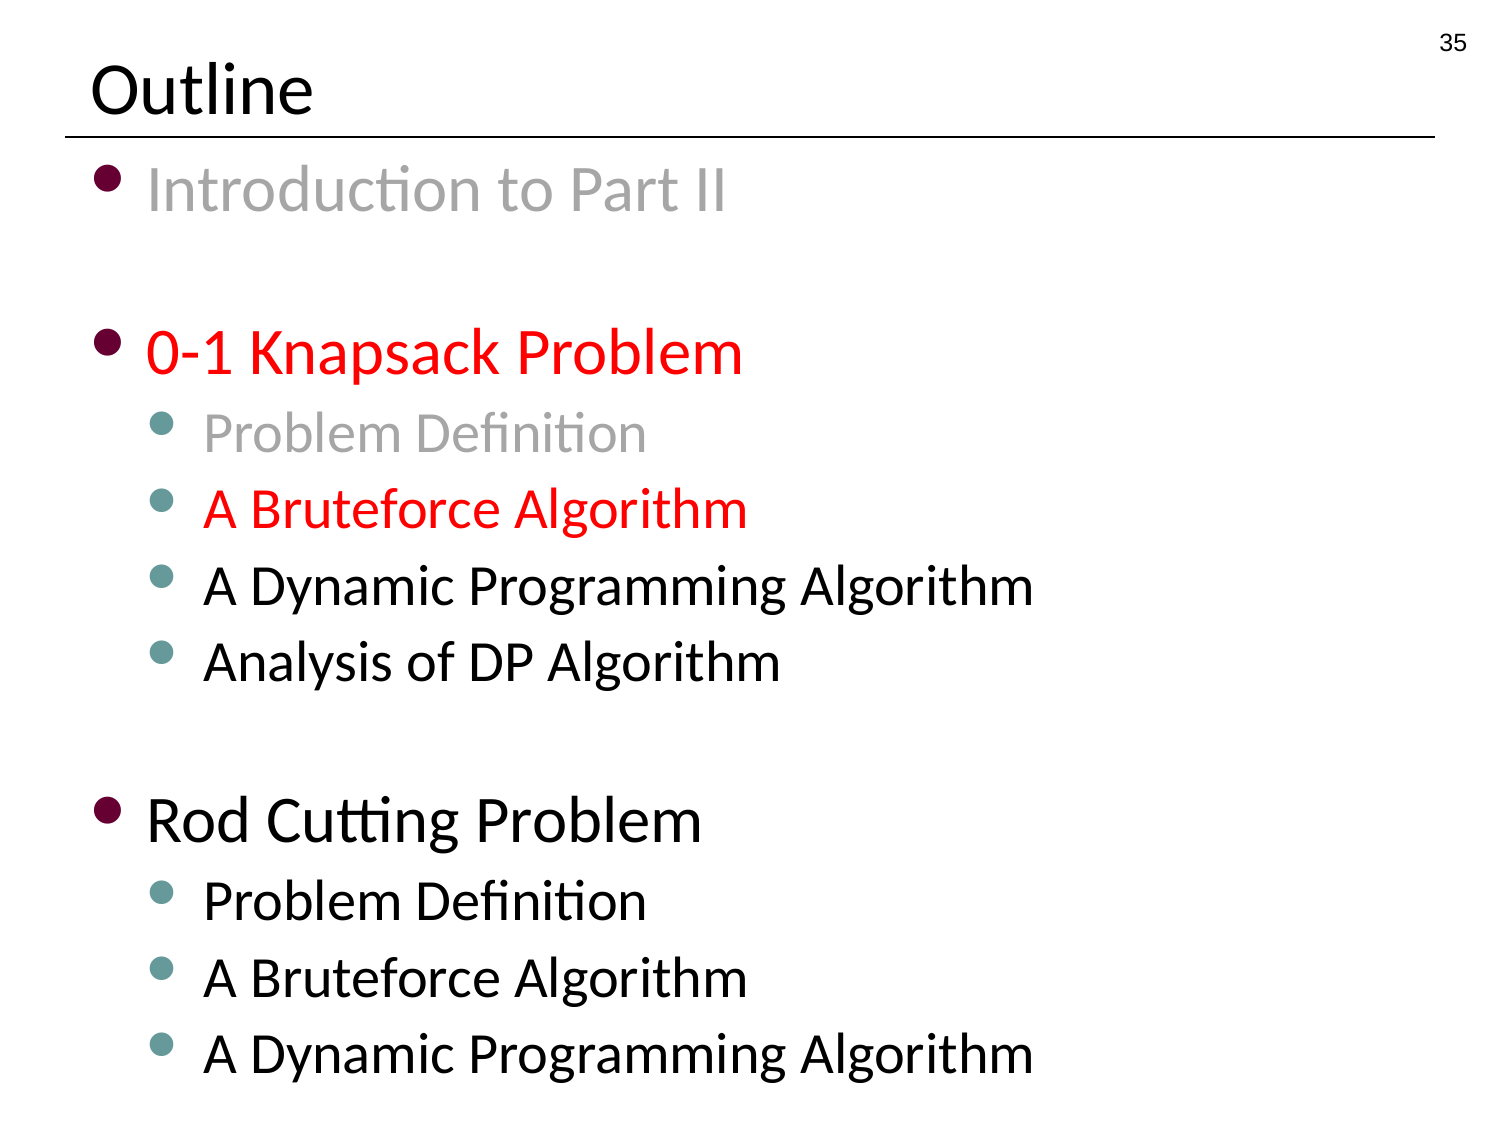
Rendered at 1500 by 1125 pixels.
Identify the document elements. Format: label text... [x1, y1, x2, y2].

title Outline [75, 20, 1425, 138]
slide_number 35 [1131, 18, 1483, 62]
list Introduction to Part II 0-1 Knapsack Problem Problem Definition A Bruteforce Algorithm A Dynamic Programming Algorithm Analysis of DP Algorithm Rod Cutting Problem Problem Definition A Bruteforce Algorithm A Dynamic Programming Algorithm [75, 137, 1471, 1071]
